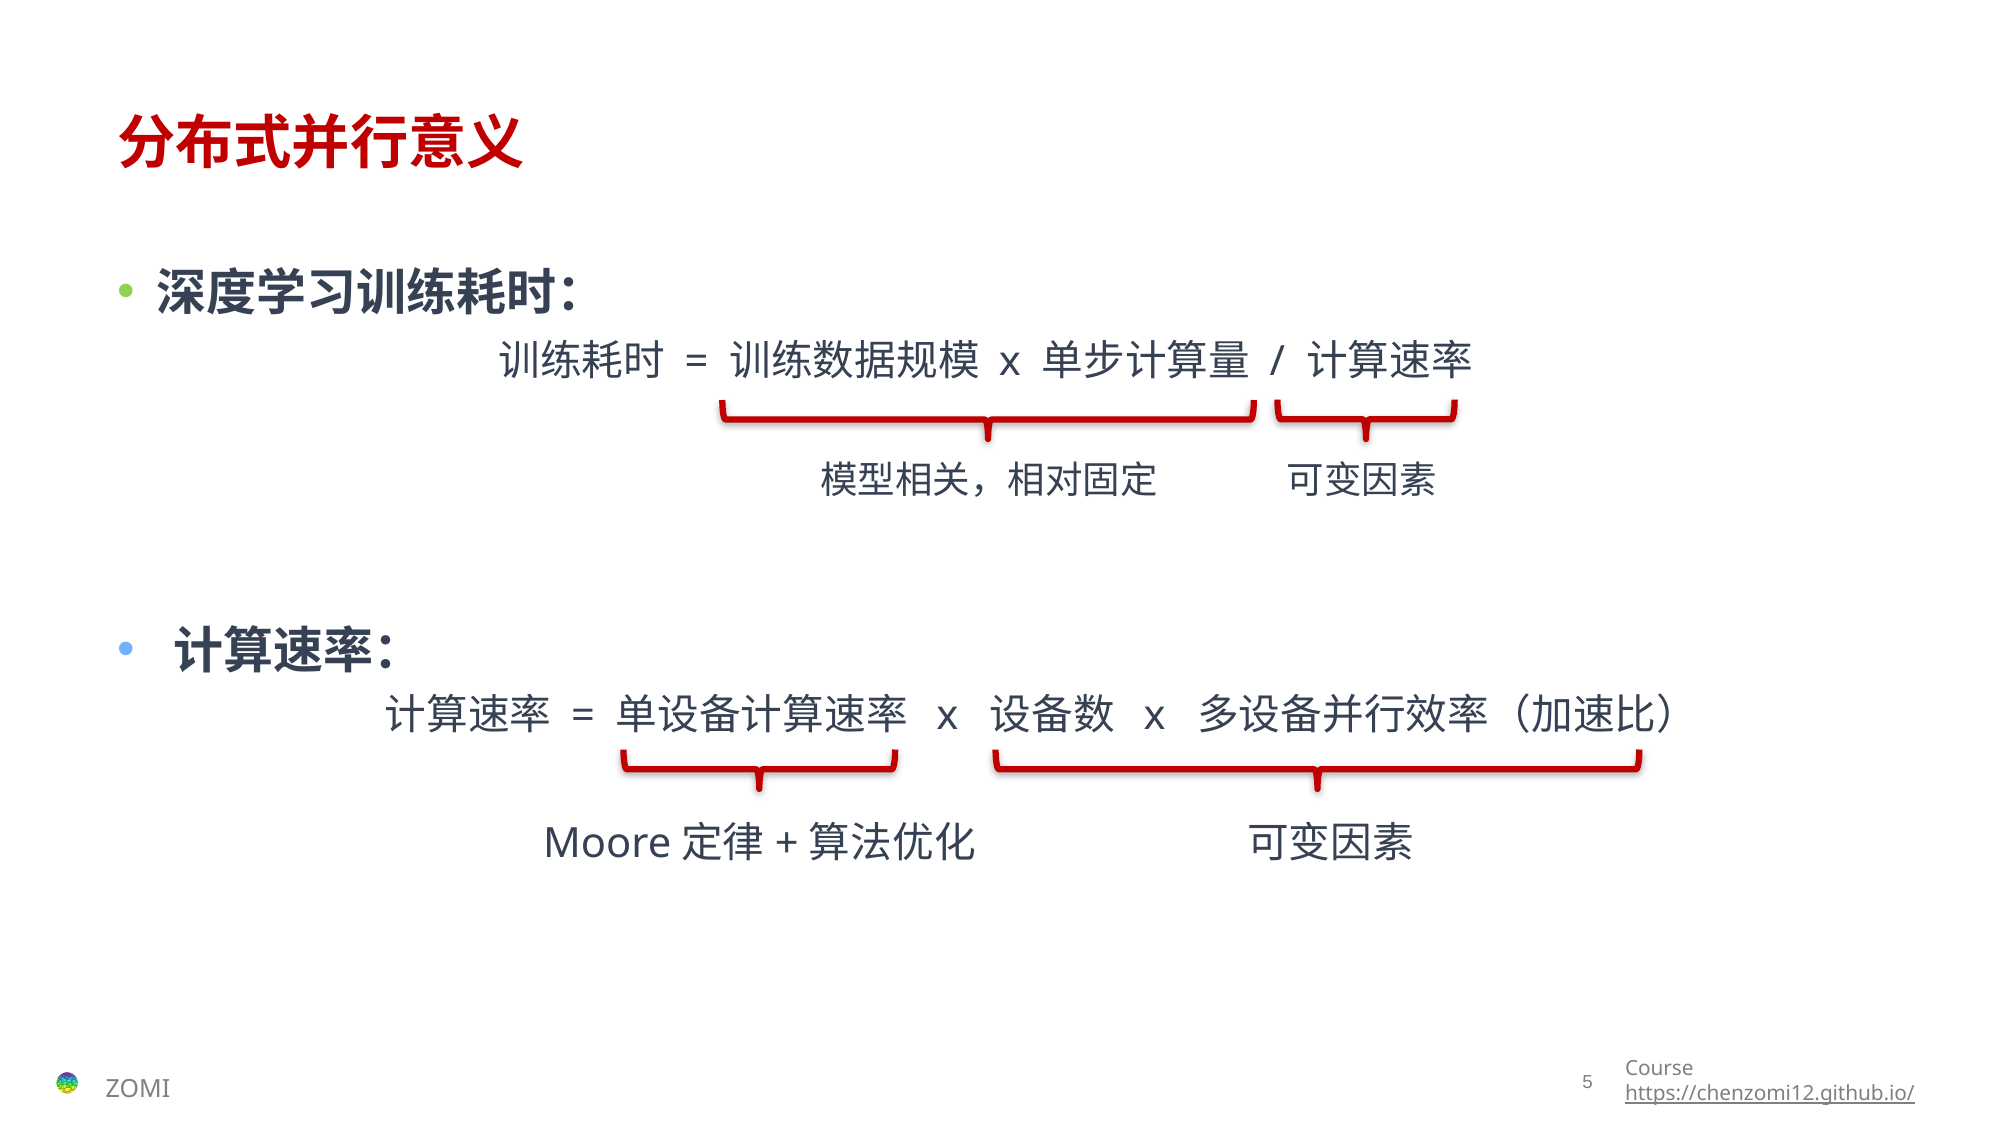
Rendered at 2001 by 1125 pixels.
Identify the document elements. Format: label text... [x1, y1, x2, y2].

title 分布式并行意义 [102, 91, 1901, 189]
text_box [620, 749, 899, 793]
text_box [498, 325, 1473, 502]
list 深度学习训练耗时： [102, 660, 1901, 1043]
list 深度学习训练耗时： [102, 223, 1901, 581]
text_box [992, 749, 1643, 793]
picture [57, 1073, 77, 1093]
text_box 可变因素 [1247, 816, 1418, 867]
text_box 计算速率： [102, 581, 1901, 660]
text_box 计算速率 = 单设备计算速率 x 设备数 x 多设备并行效率（加速比） [369, 680, 1713, 745]
text_box Moore定律+算法优化 [543, 816, 976, 867]
